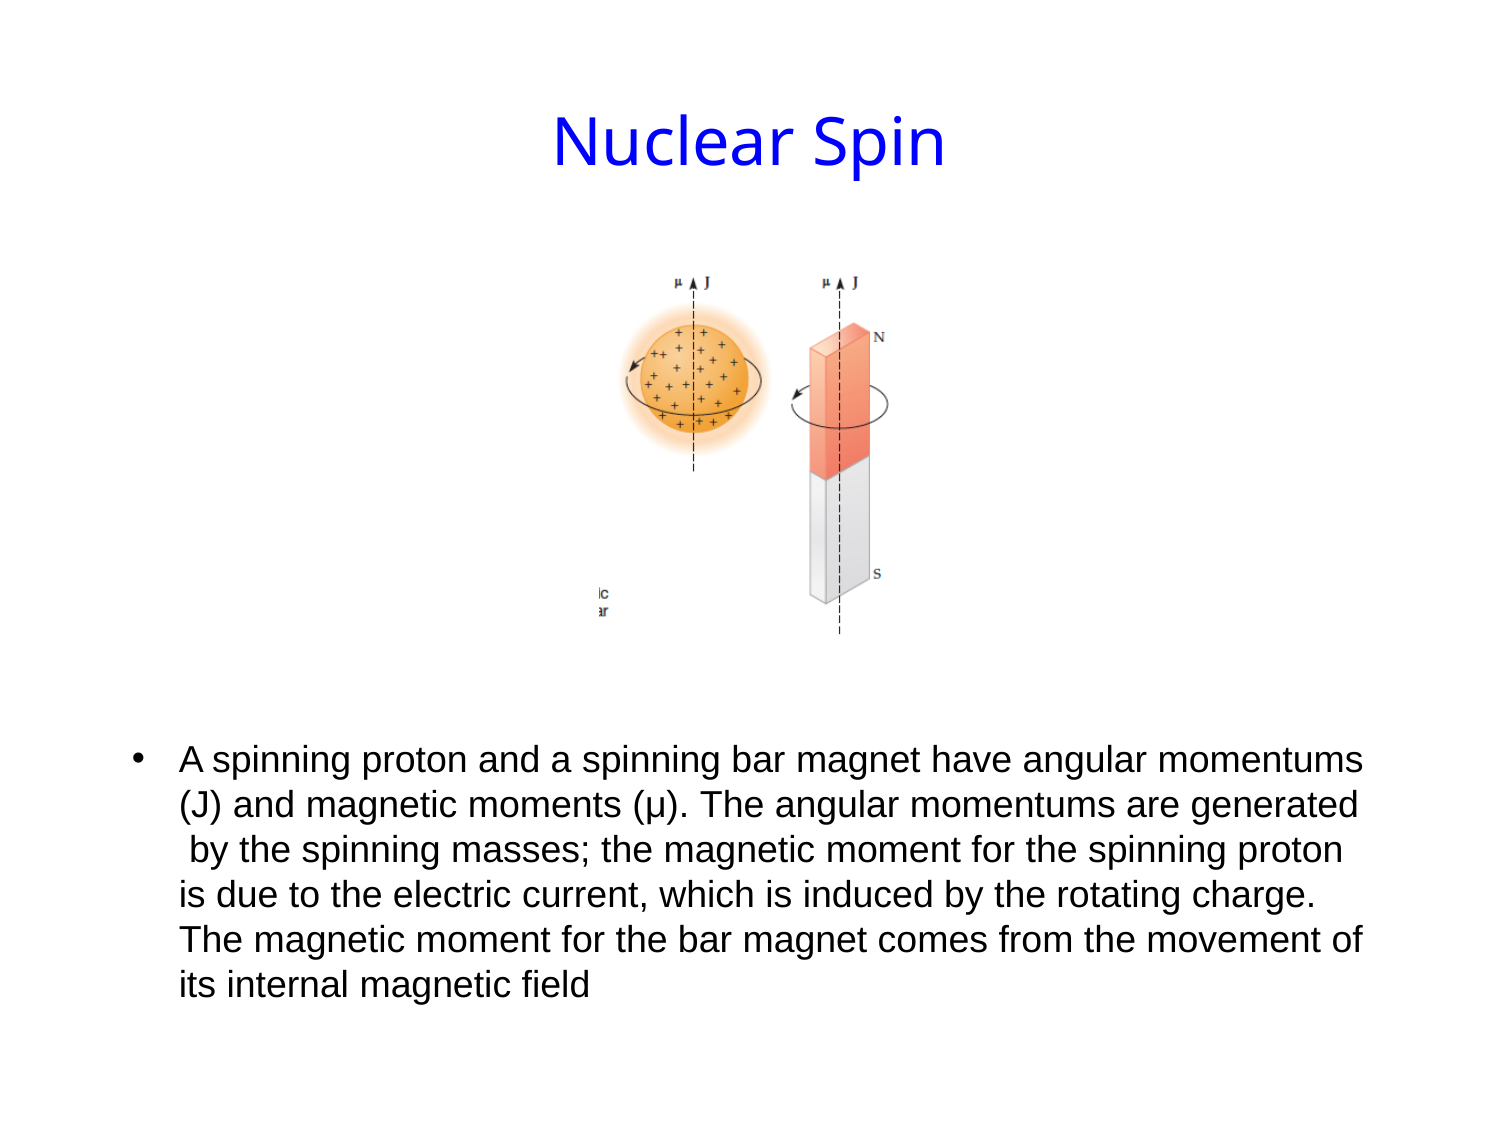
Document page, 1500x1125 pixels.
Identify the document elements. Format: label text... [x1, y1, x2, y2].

picture [599, 270, 901, 643]
text_box A spinning proton and a spinning bar magnet have angular momentums (J) and magnetic moments (μ). The angular momentums are generated by the spinning masses; the magnetic moment for the spinning proton is due to the electric current, which is induced by the rotating charge. The magnetic moment for the bar magnet comes from the movement of its internal magnetic field [117, 727, 1383, 1013]
title Nuclear Spin [74, 44, 1426, 233]
